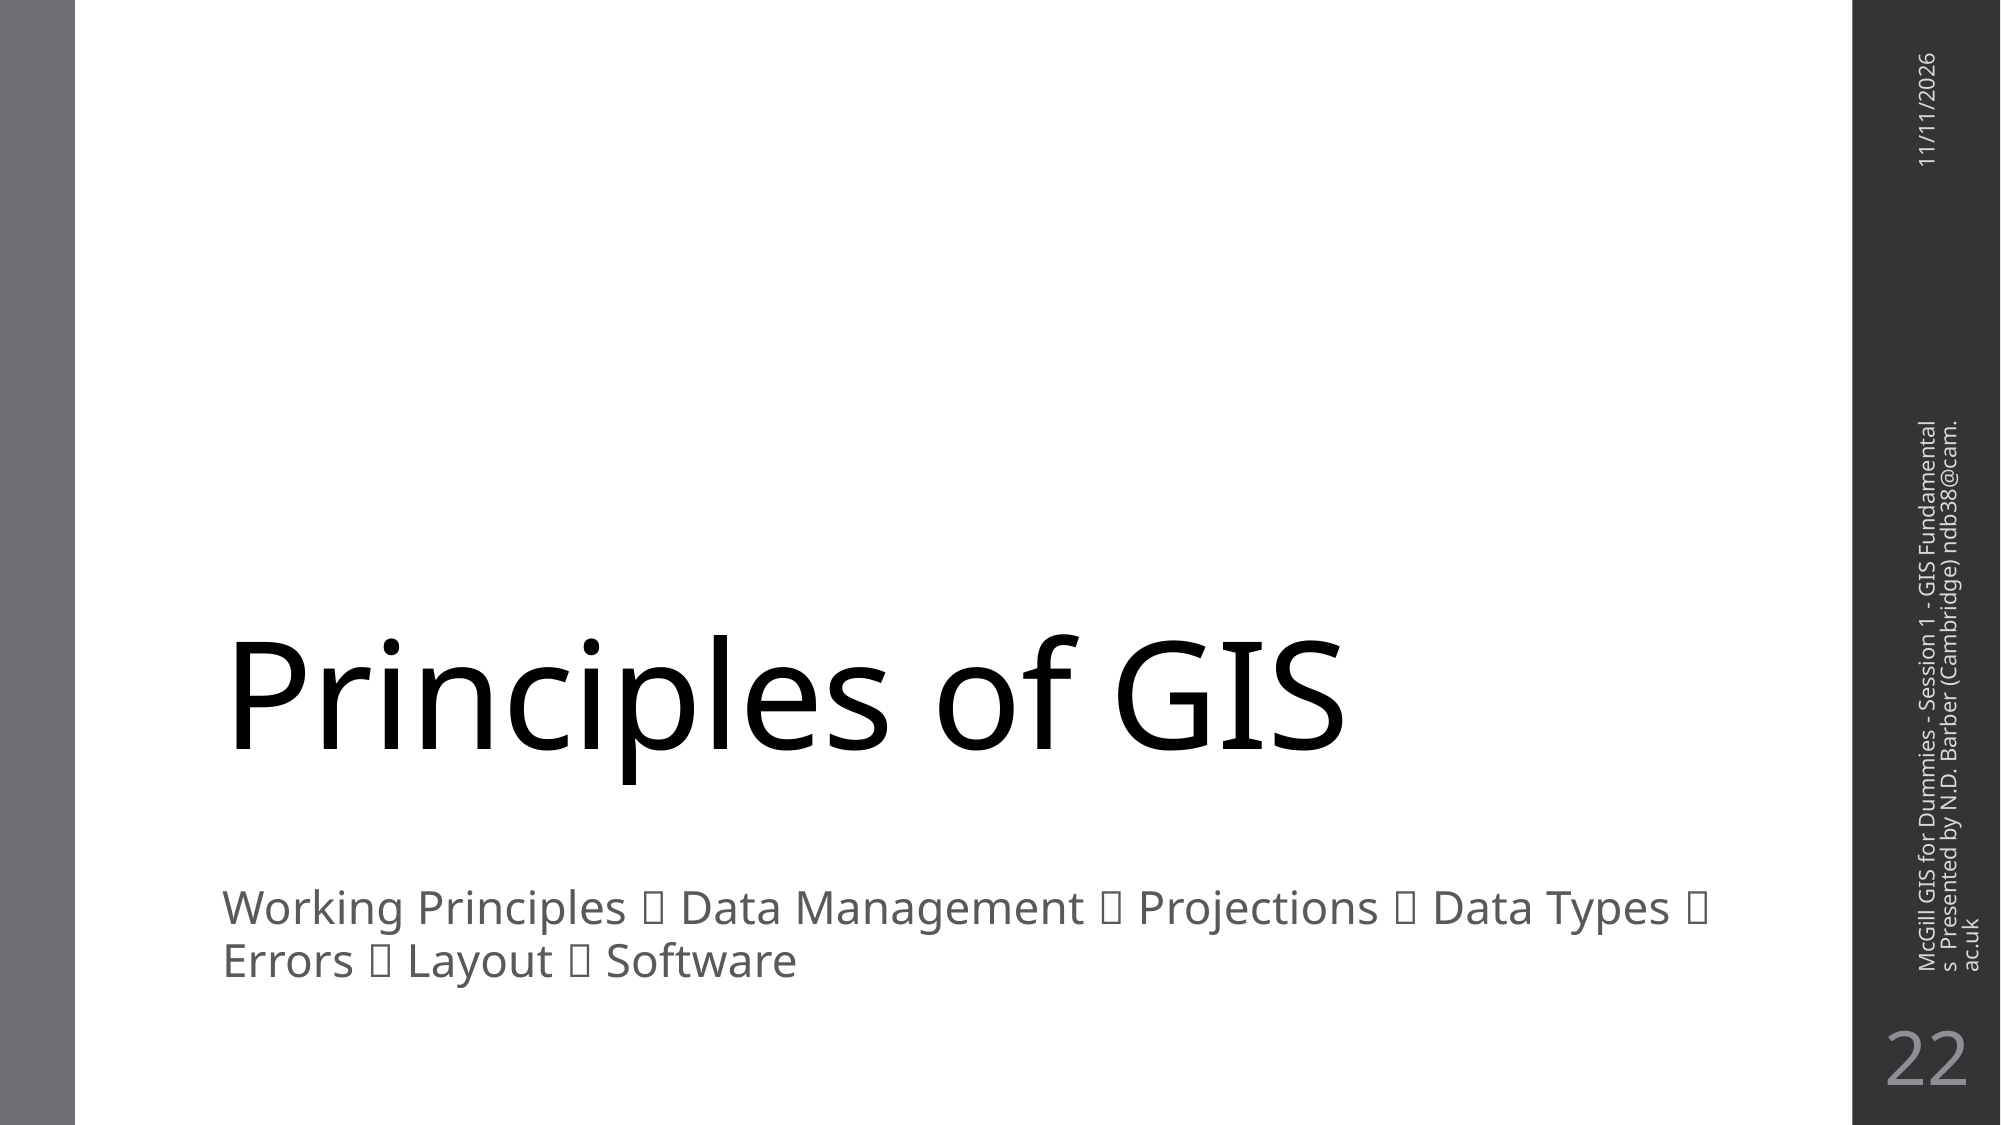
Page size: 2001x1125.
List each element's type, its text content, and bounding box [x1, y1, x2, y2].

slide_number 21 [1852, 1012, 2000, 1110]
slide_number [1897, 37, 1958, 351]
title Principles of GIS [206, 124, 1752, 787]
footer McGill GIS for Dummies - Session 1 - GIS Fundamentals Presented by N.D. Barber (Cambridge) ndb38@cam.ac.uk [1897, 400, 1958, 988]
list Working Principles  Data Management  Projections  Data Types  Errors  Layout  Software [206, 787, 1752, 1065]
